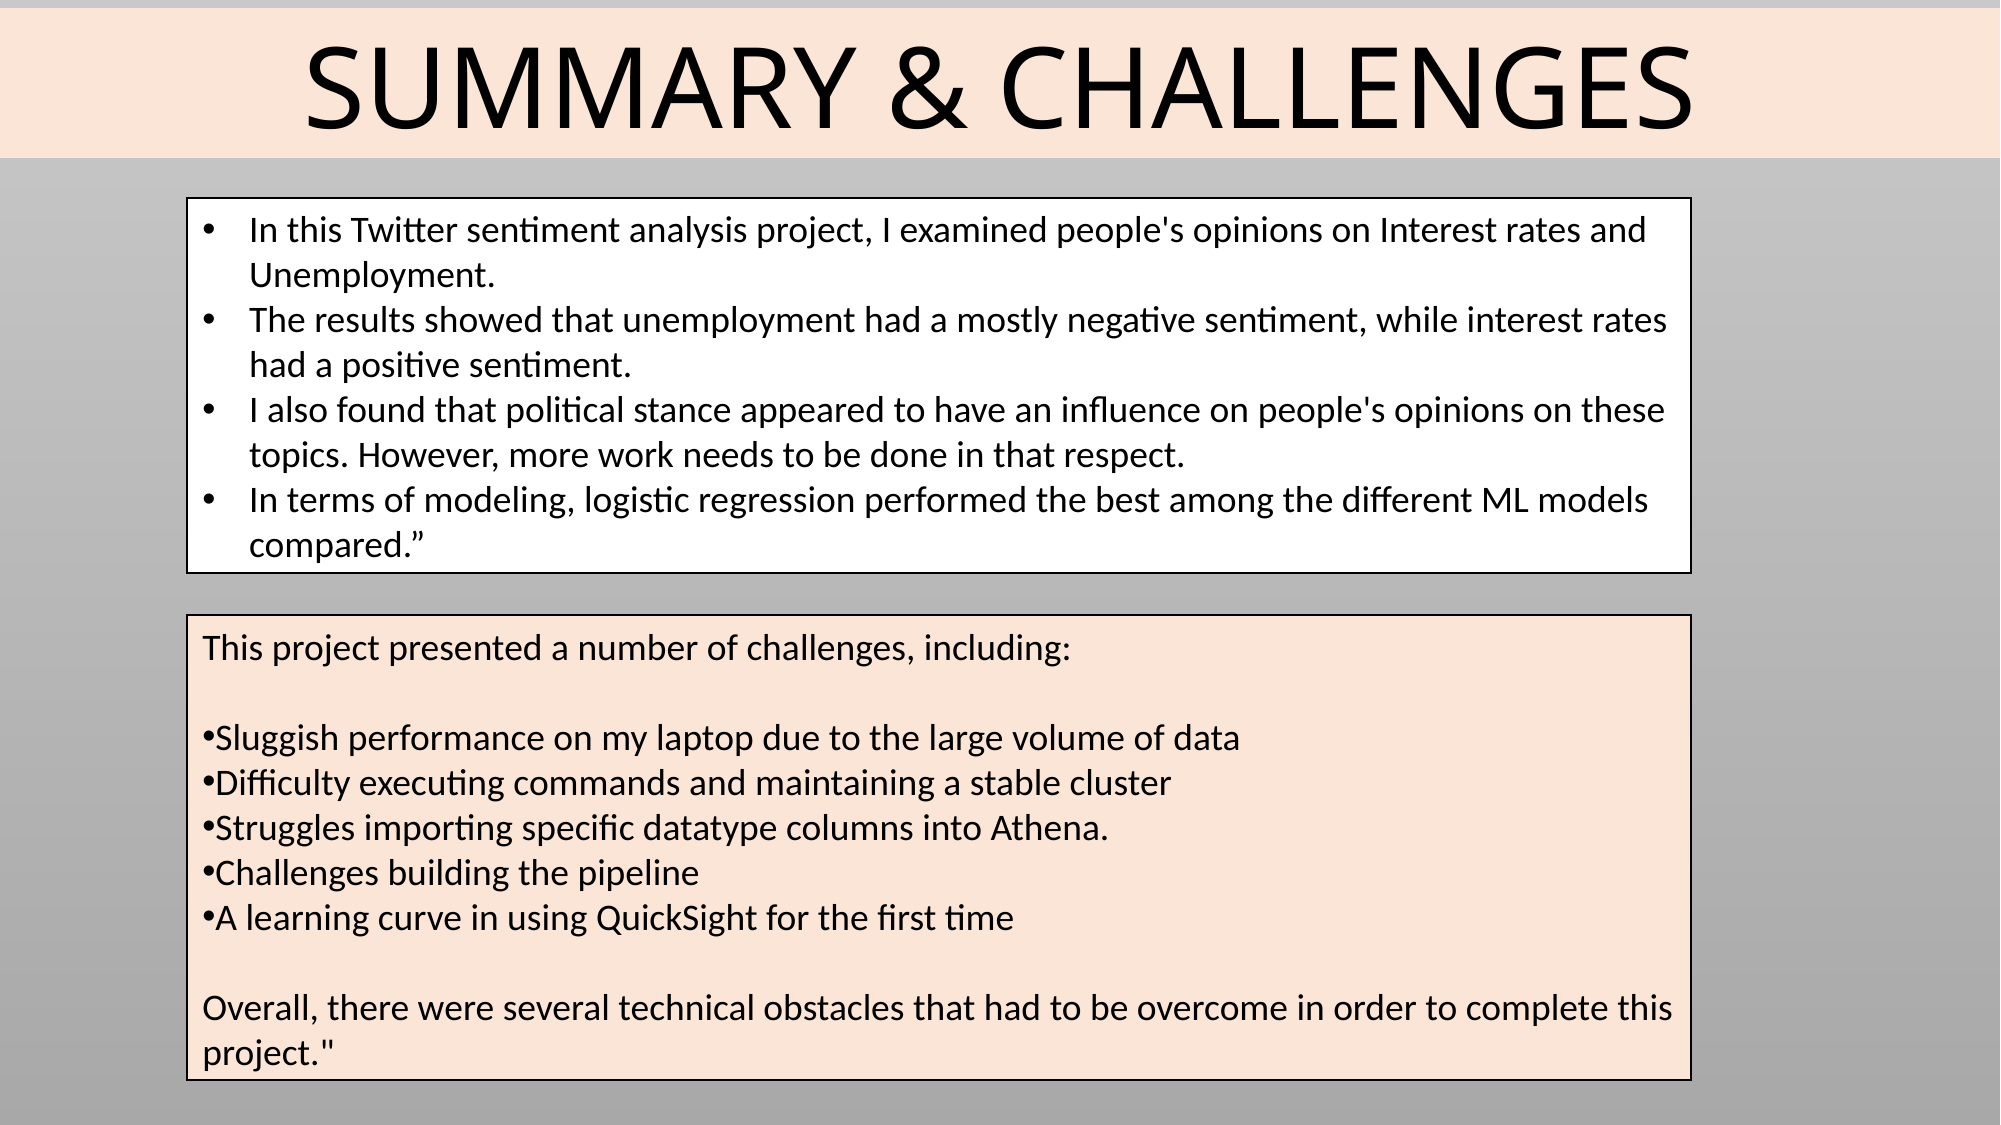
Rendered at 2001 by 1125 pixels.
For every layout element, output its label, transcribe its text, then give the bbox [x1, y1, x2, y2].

text_box SUMMARY & CHALLENGES [0, 8, 2000, 158]
text_box This project presented a number of challenges, including: Sluggish performance on my laptop due to the large volume of data Difficulty executing commands and maintaining a stable cluster Struggles importing specific datatype columns into Athena. Challenges building the pipeline A learning curve in using QuickSight for the first time Overall, there were several technical obstacles that had to be overcome in order to complete this project." [186, 614, 1692, 1081]
text_box In this Twitter sentiment analysis project, I examined people's opinions on Interest rates and Unemployment. The results showed that unemployment had a mostly negative sentiment, while interest rates had a positive sentiment. I also found that political stance appeared to have an influence on people's opinions on these topics. However, more work needs to be done in that respect. In terms of modeling, logistic regression performed the best among the different ML models compared.” [186, 197, 1692, 574]
